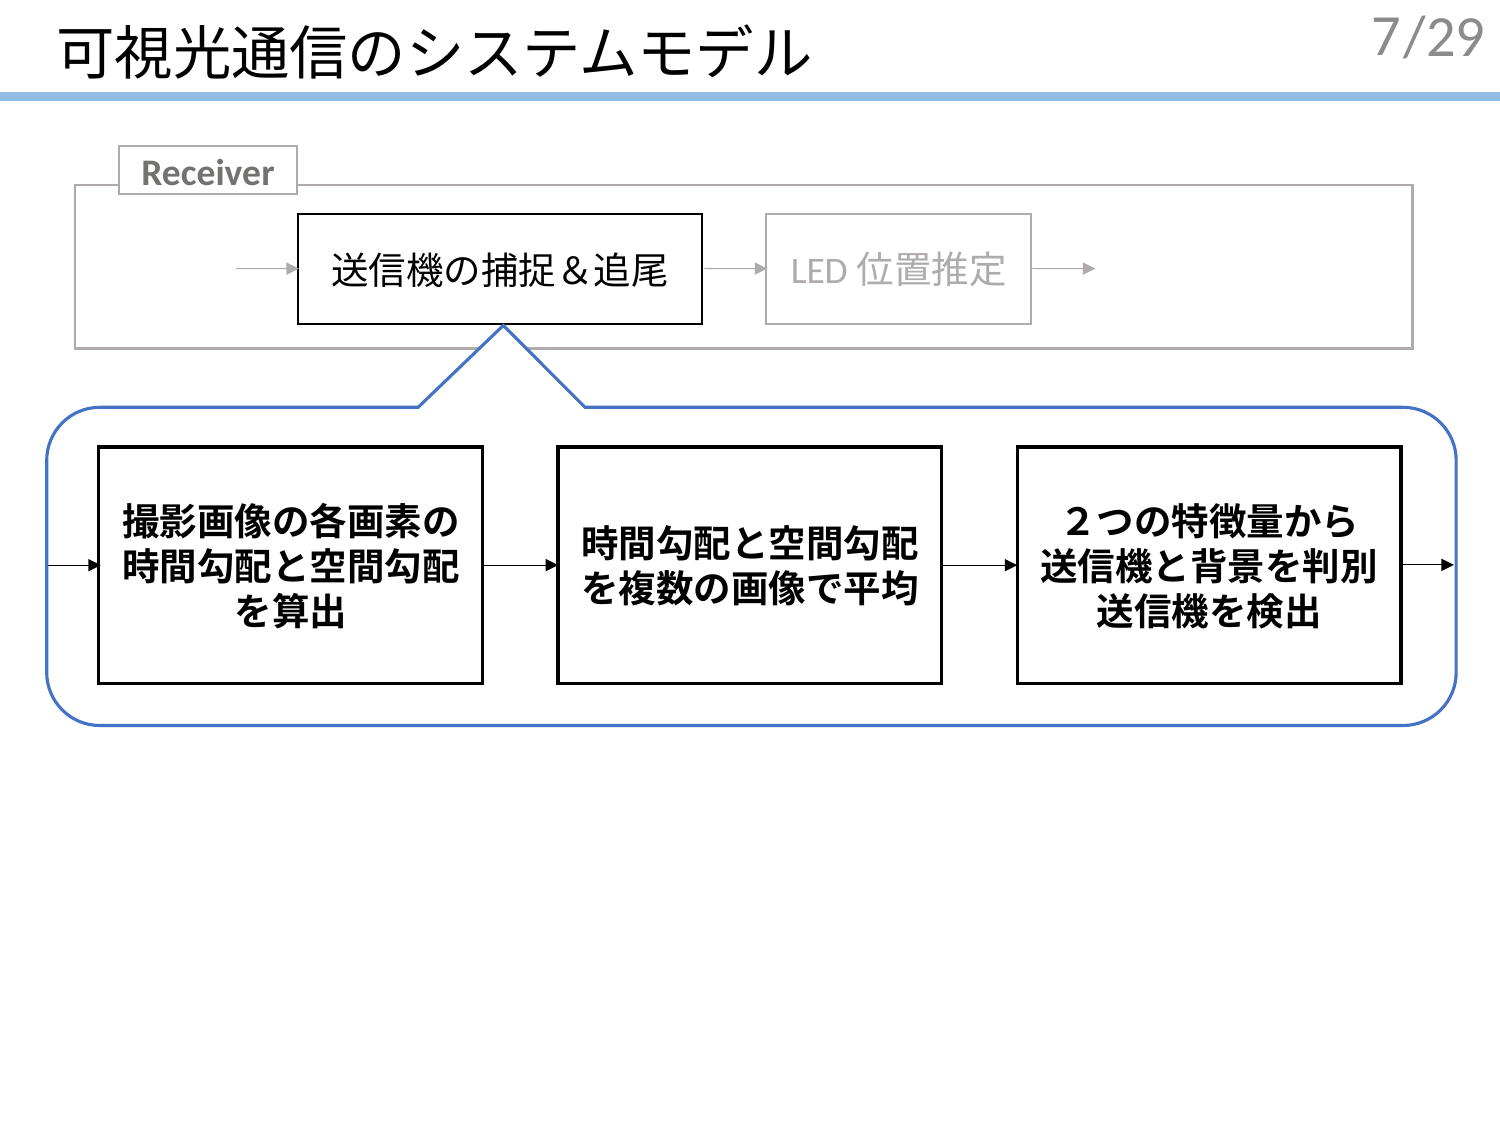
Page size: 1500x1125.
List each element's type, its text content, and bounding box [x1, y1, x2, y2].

text_box 時間勾配と空間勾配 を複数の画像で平均 [557, 446, 943, 684]
text_box ２つの特徴量から 送信機と背景を判別送信機を検出 [1016, 446, 1402, 684]
text_box [74, 184, 1413, 350]
text_box Receiver [118, 145, 298, 195]
text_box 撮影画像の各画素の 時間勾配と空間勾配 を算出 [98, 446, 484, 684]
slide_number 7 [1078, 2, 1417, 63]
title 可視光通信のシステムモデル [41, 0, 1397, 112]
text_box [45, 324, 1458, 727]
